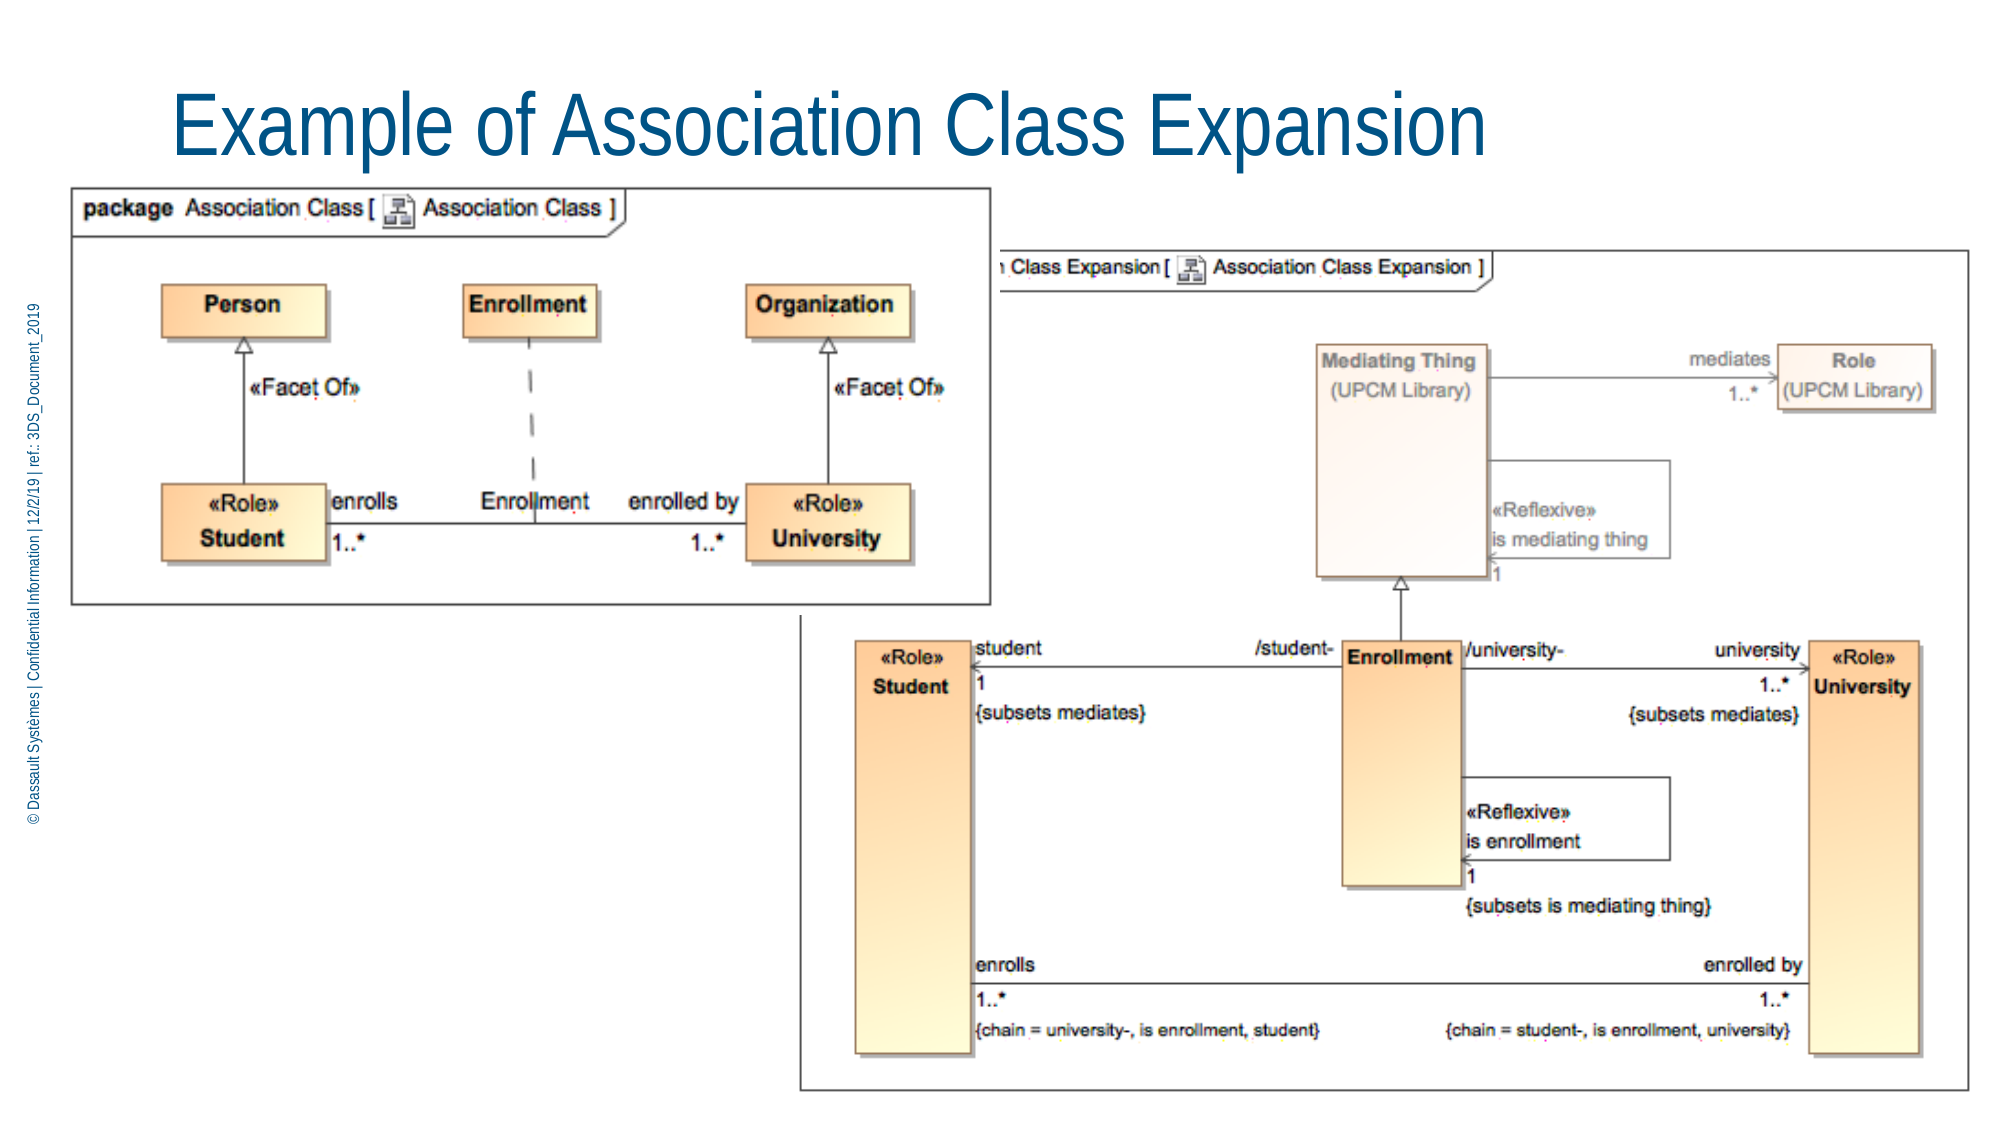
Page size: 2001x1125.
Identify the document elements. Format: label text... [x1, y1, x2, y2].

title Example of Association Class Expansion [157, 79, 1890, 161]
picture [61, 177, 1977, 1099]
